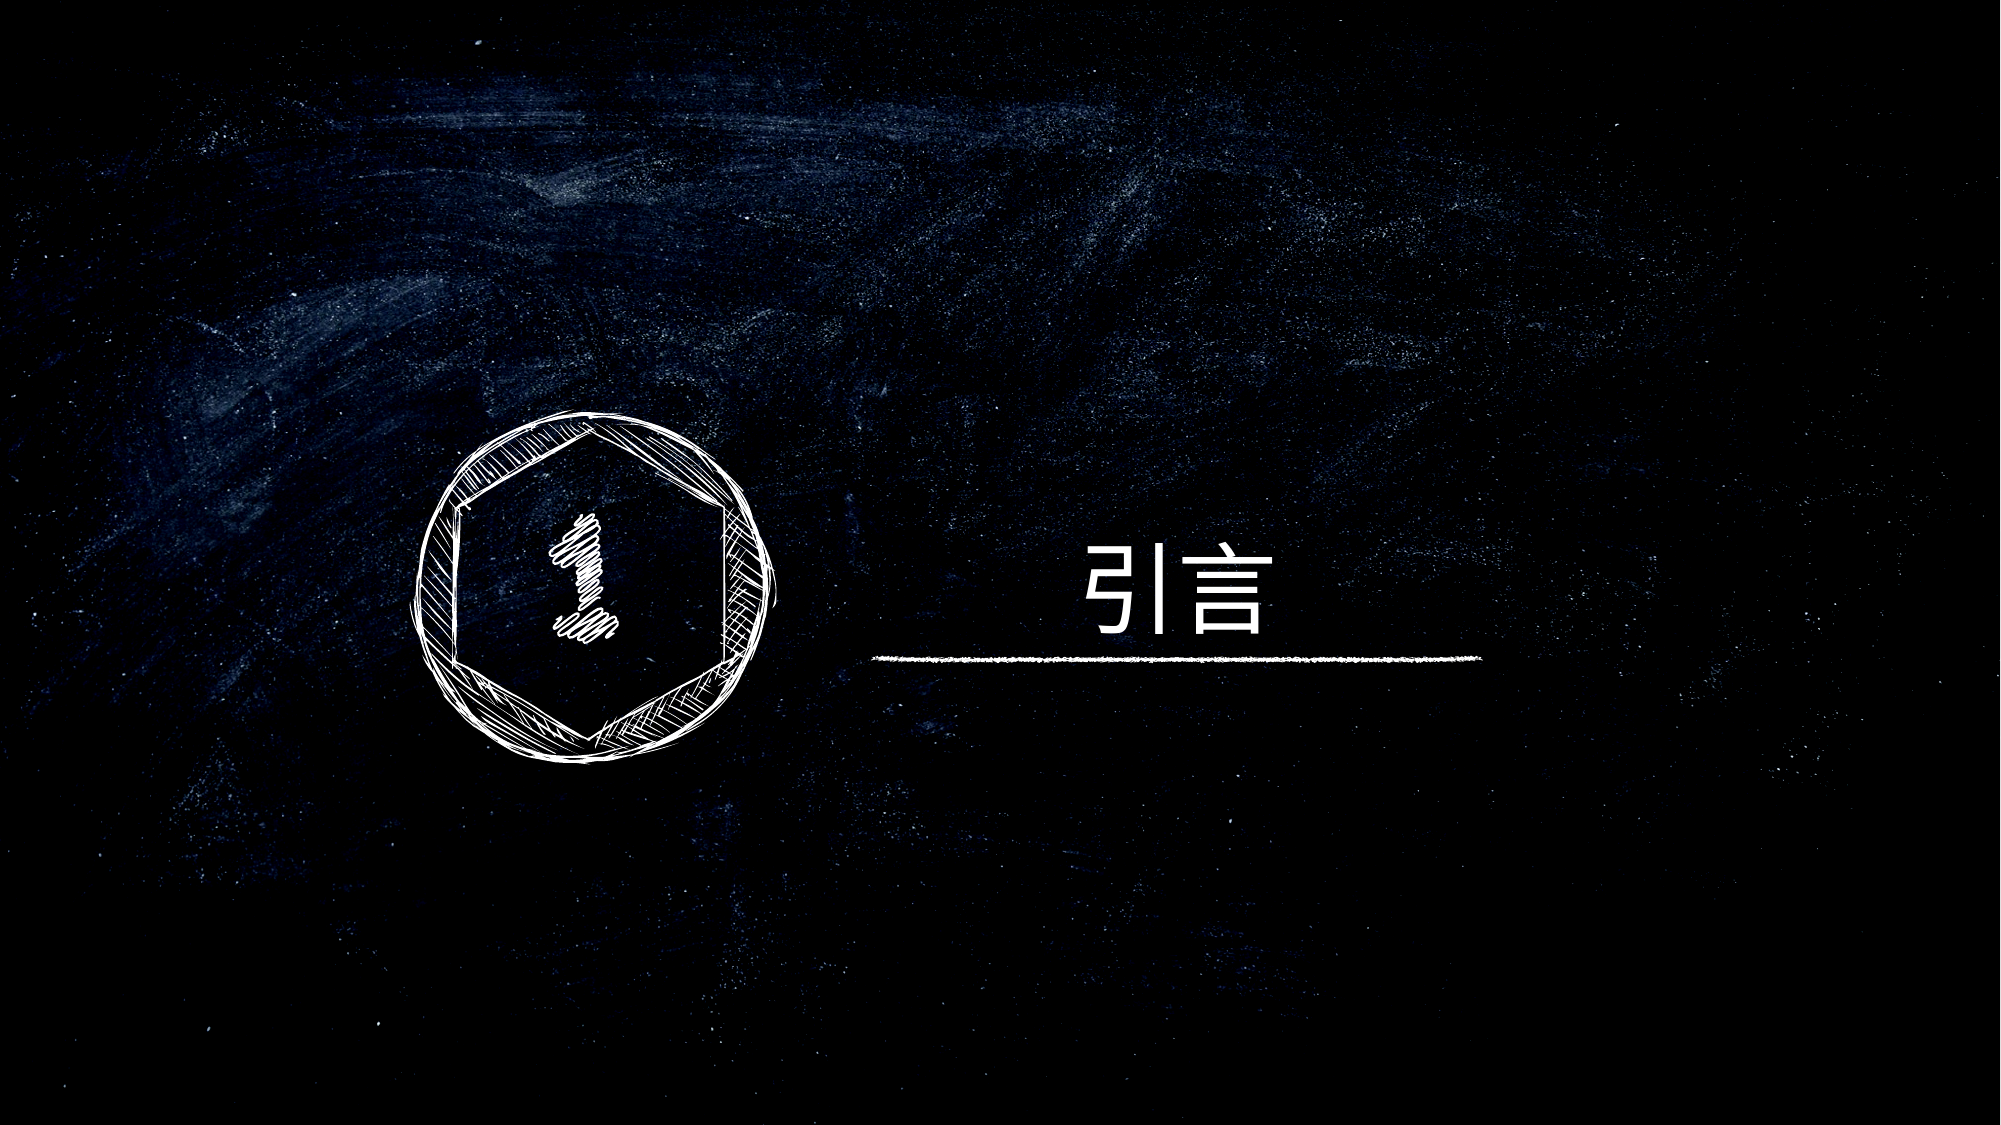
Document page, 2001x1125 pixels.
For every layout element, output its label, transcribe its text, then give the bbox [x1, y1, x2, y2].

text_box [870, 655, 1483, 664]
text_box 引言 [855, 507, 1499, 654]
picture [409, 409, 777, 765]
text_box [0, 0, 2000, 1125]
